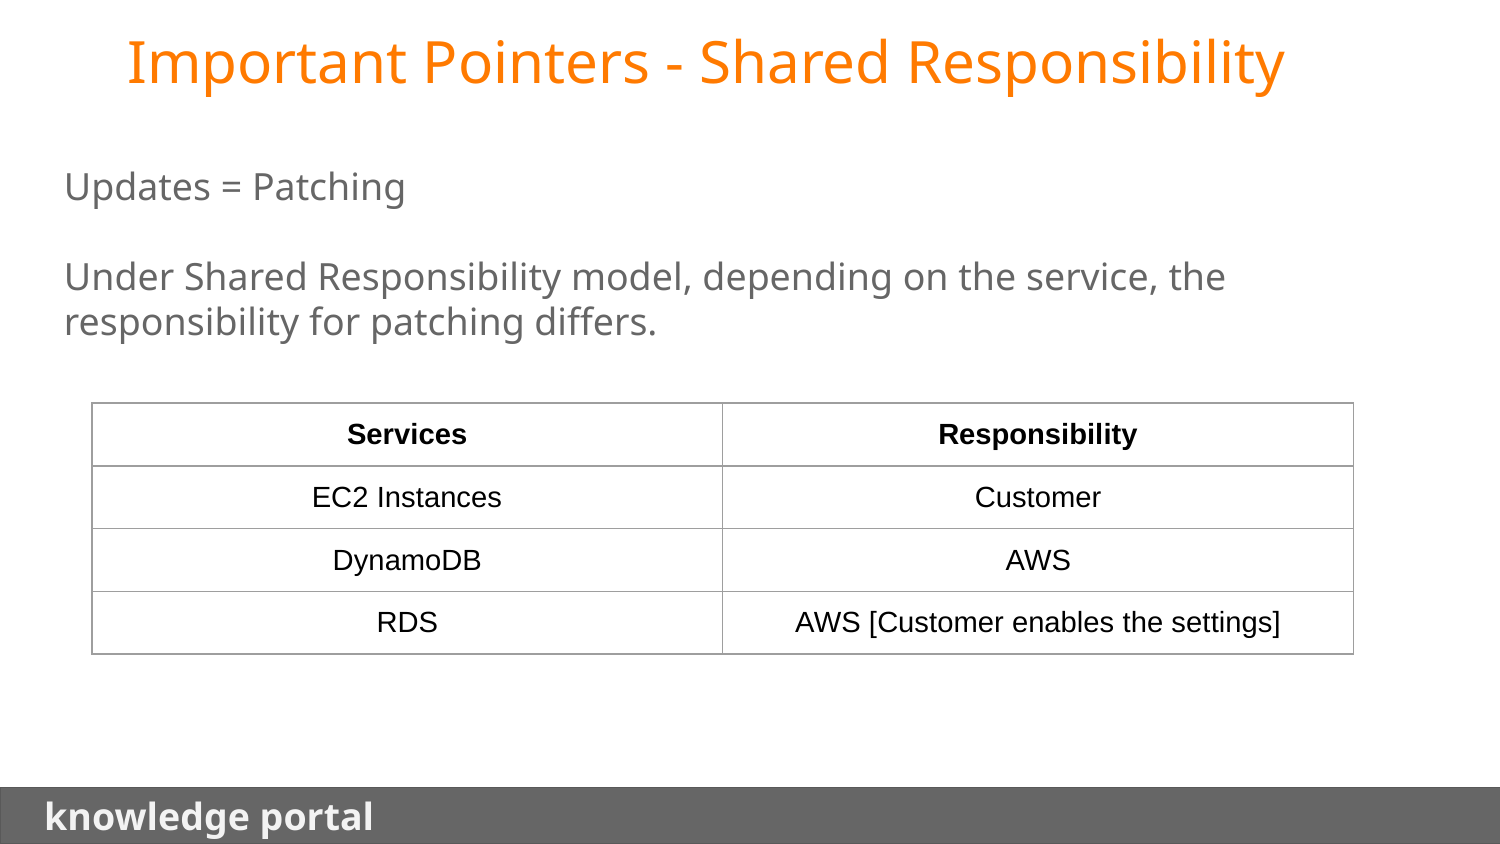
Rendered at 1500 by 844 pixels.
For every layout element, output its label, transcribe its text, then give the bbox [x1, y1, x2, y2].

table_cell AWS [Customer enables the settings] [723, 592, 1353, 653]
text_box knowledge portal [0, 787, 1500, 844]
table_header Services [93, 404, 722, 465]
table_cell EC2 Instances [93, 467, 722, 528]
table_cell DynamoDB [93, 529, 722, 591]
table_header Responsibility [723, 404, 1353, 465]
table_cell AWS [723, 529, 1353, 591]
subtitle Important Pointers - Shared Responsibility [0, 10, 1413, 141]
text_box Updates = Patching Under Shared Responsibility model, depending on the service, the responsibility for patching differs. [48, 102, 1433, 403]
table_cell RDS [93, 592, 722, 653]
table_cell Customer [723, 467, 1353, 528]
